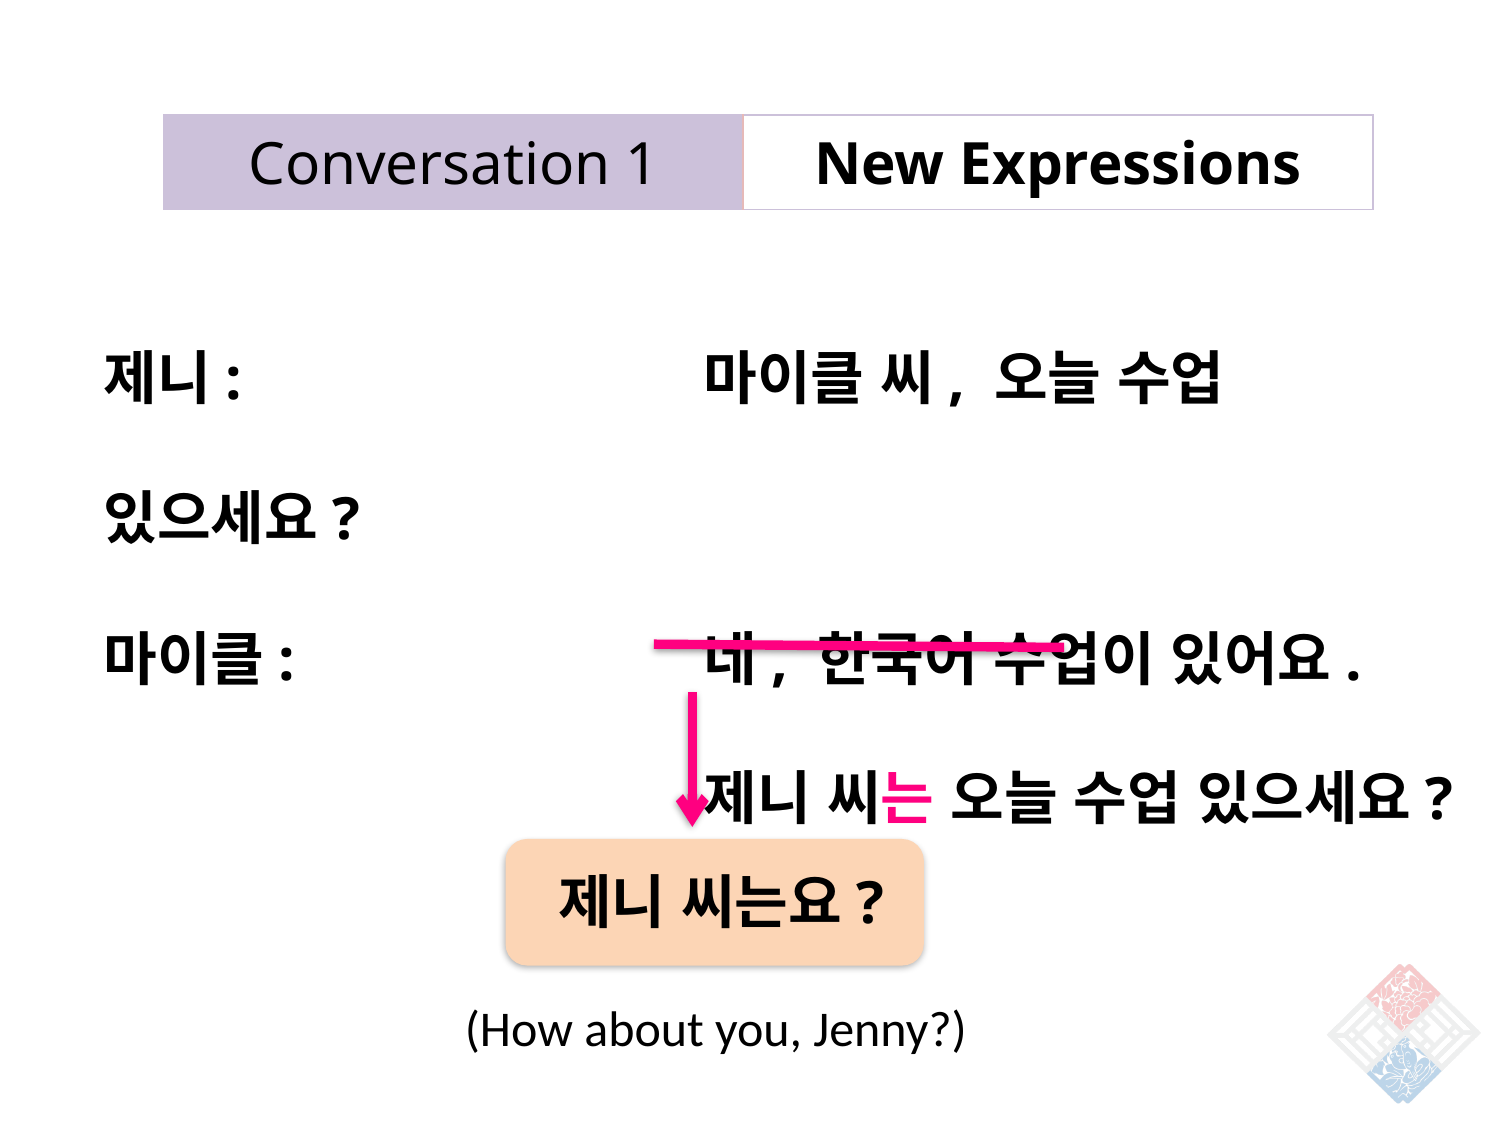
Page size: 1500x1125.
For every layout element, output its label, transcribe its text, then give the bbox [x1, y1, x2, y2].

text_box [1323, 956, 1484, 1112]
table_header Conversation 1 [165, 116, 742, 209]
text_box [505, 838, 924, 966]
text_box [653, 643, 1065, 648]
text_box 제니 씨는요? [543, 858, 899, 943]
table_header New Expressions [744, 116, 1372, 209]
text_box (How about you, Jenny?) [450, 989, 983, 1064]
text_box 제니: 마이클 씨, 오늘 수업 있으세요? 마이클: 네, 한국어 수업이 있어요. 제니 씨는 오늘 수업 있으세요? [89, 264, 1446, 979]
